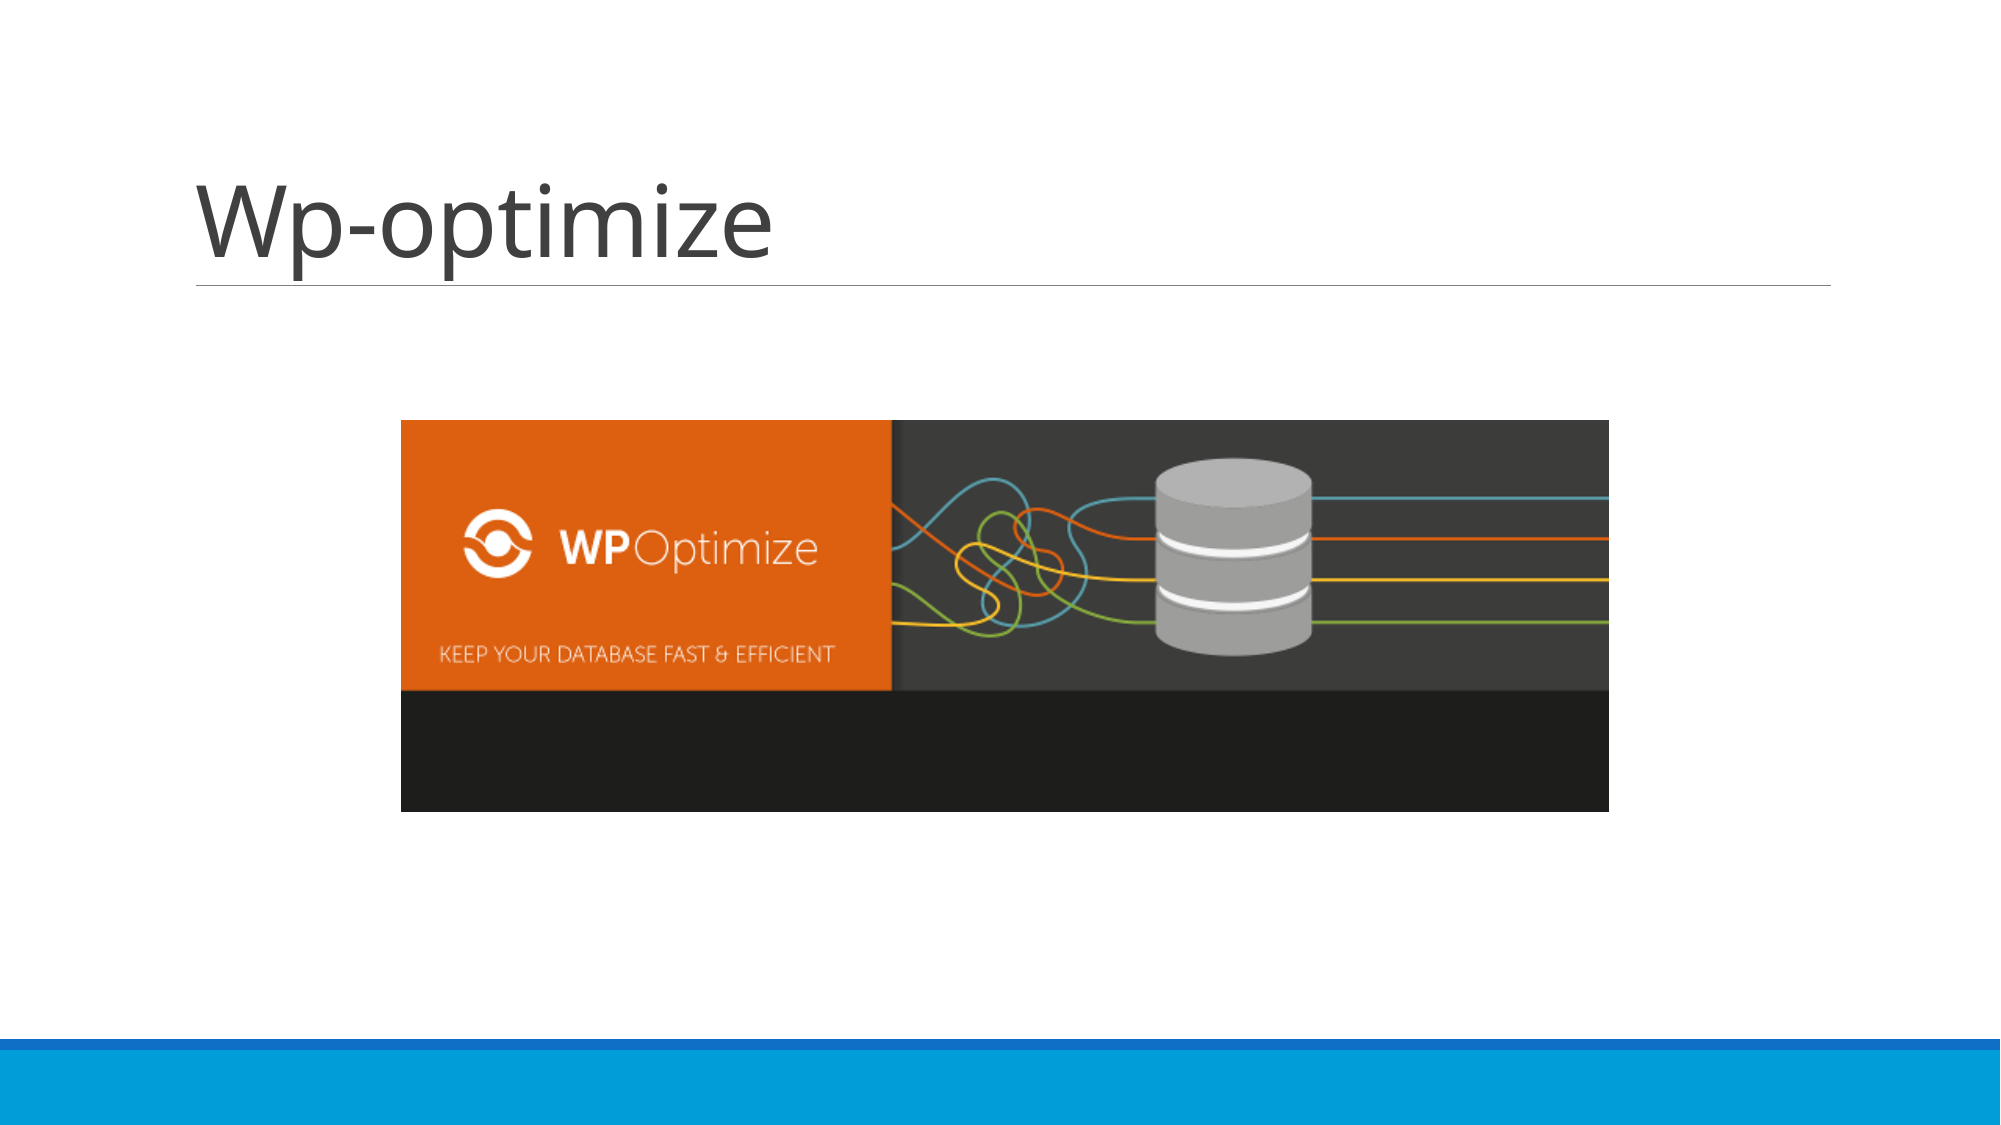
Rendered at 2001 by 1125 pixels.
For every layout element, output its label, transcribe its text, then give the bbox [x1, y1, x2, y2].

title Wp-optimize [180, 47, 1830, 285]
picture [401, 420, 1609, 813]
